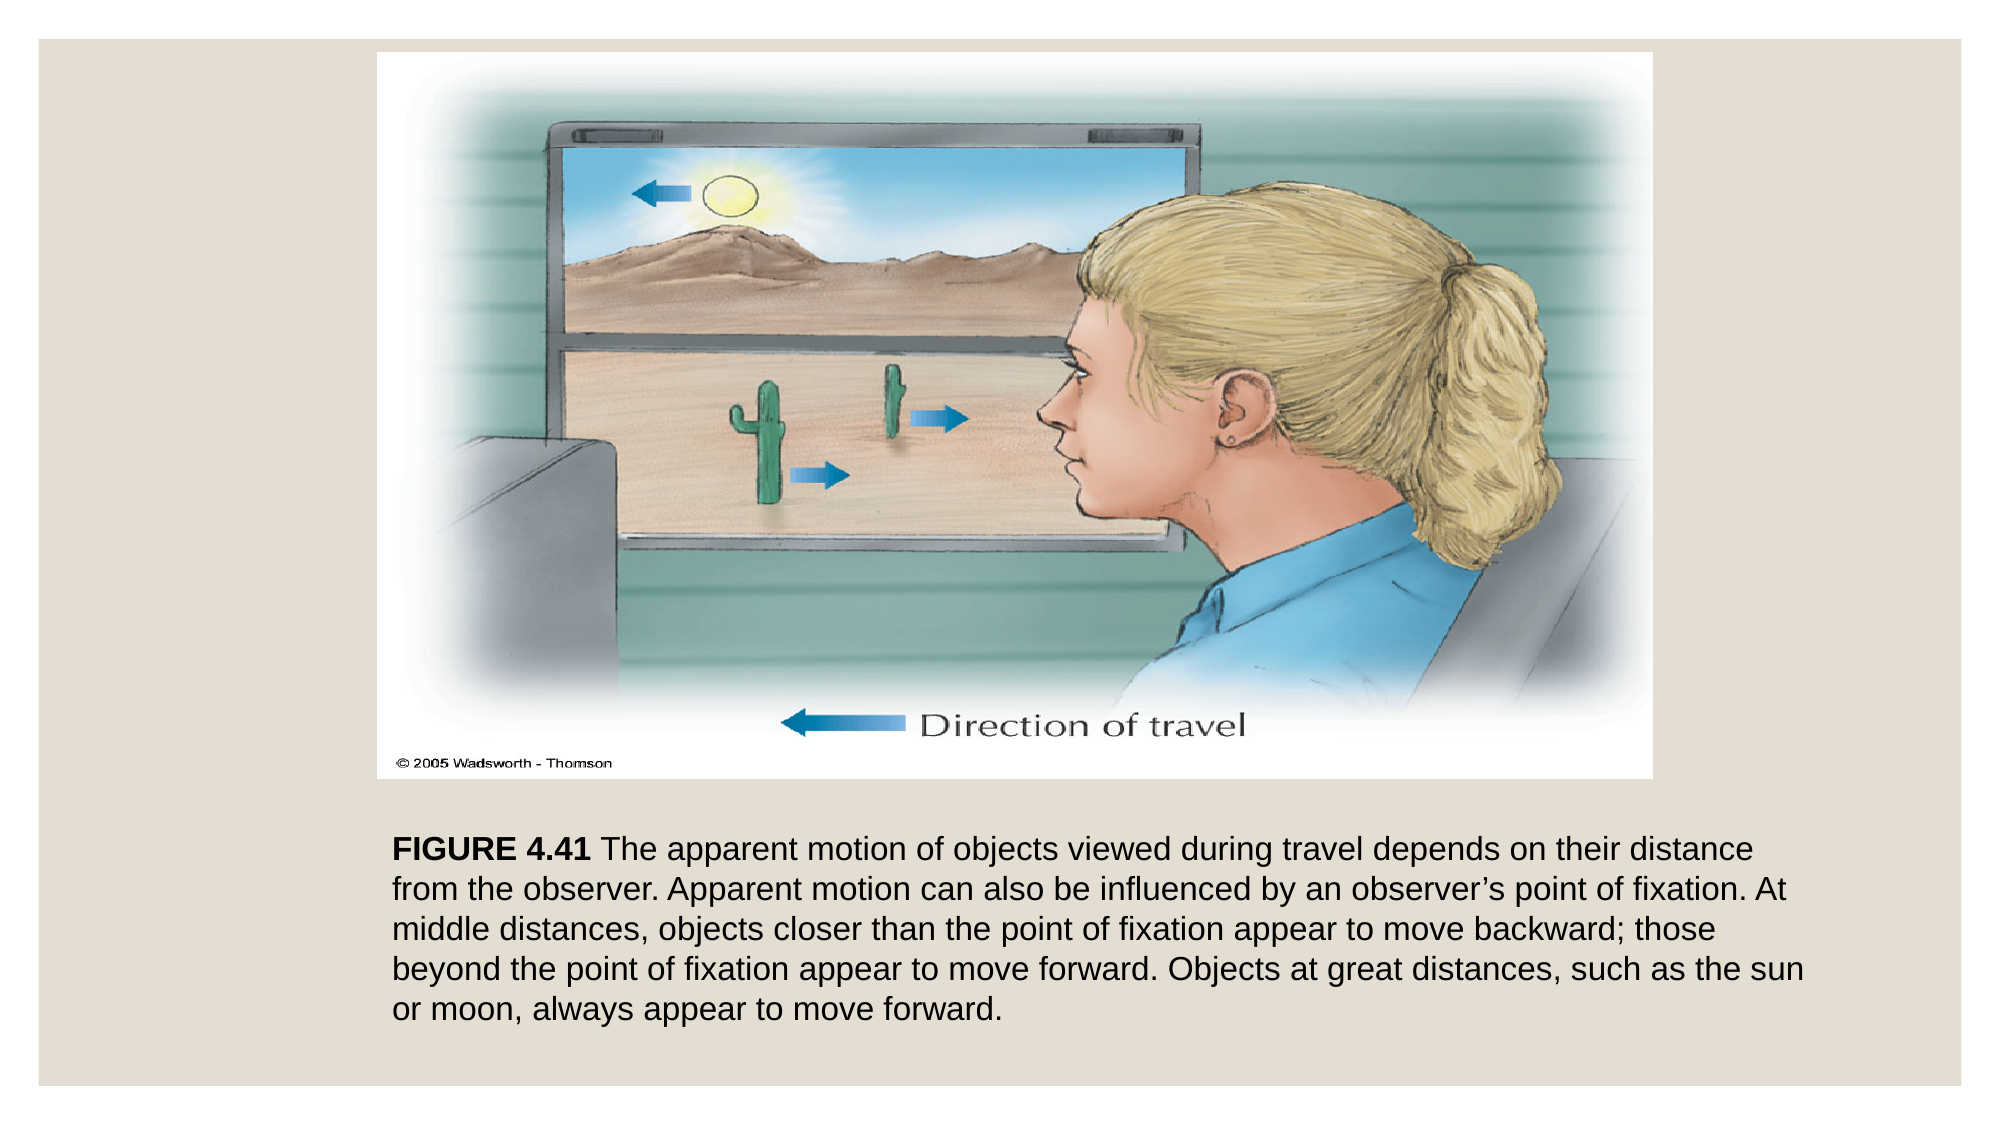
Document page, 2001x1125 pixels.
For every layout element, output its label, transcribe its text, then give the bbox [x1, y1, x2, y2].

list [377, 52, 1653, 779]
text_box FIGURE 4.41 The apparent motion of objects viewed during travel depends on their distance from the observer. Apparent motion can also be influenced by an observer’s point of fixation. At middle distances, objects closer than the point of fixation appear to move backward; those beyond the point of fixation appear to move forward. Objects at great distances, such as the sun or moon, always appear to move forward. [377, 820, 1836, 1035]
